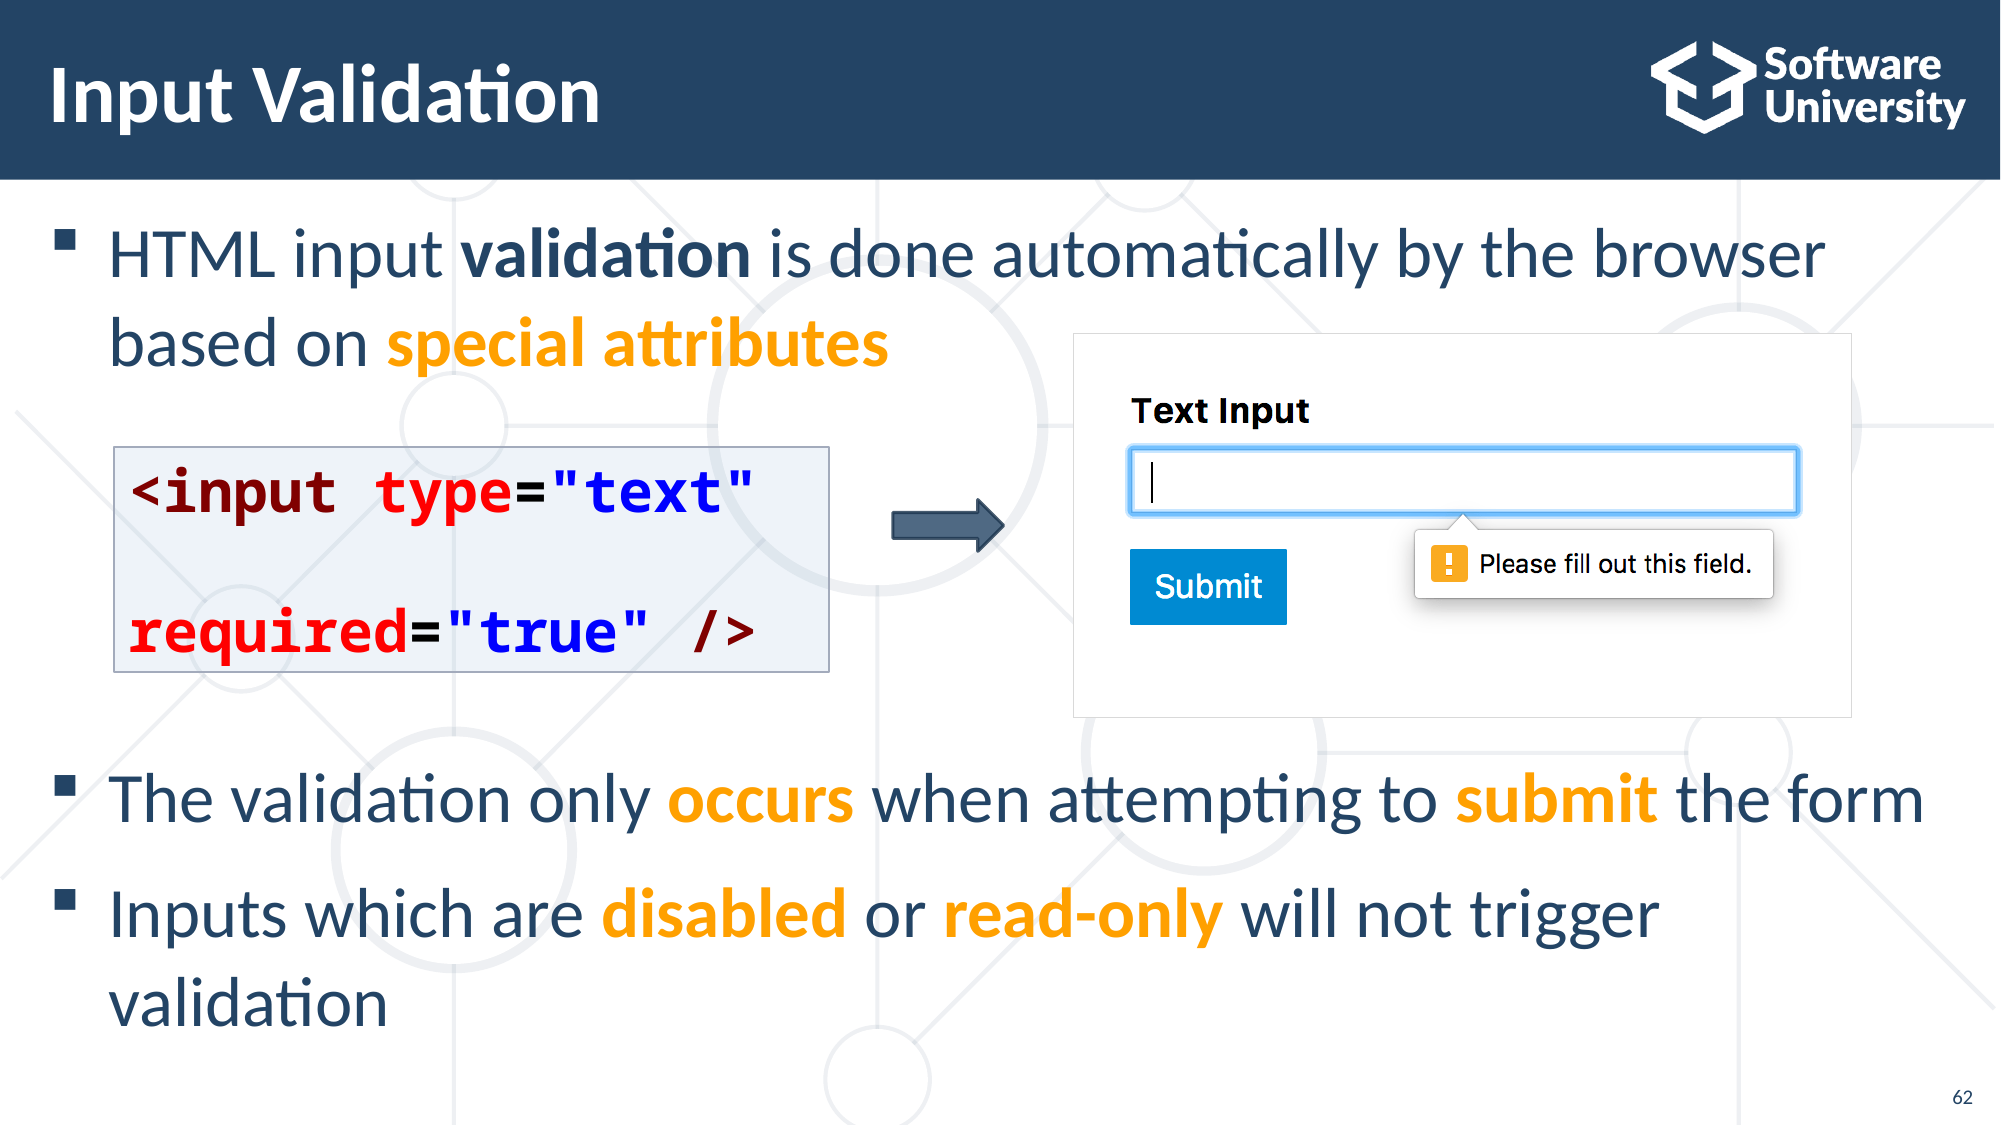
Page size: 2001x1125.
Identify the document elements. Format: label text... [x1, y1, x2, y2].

text_box <input type="text" required="true" /> [113, 447, 830, 672]
picture [1651, 41, 1966, 134]
list HTML input validation is done automatically by the browser based on special attributes The validation only occurs when attempting to submit the form Inputs which are disabled or read-only will not trigger validation [31, 196, 1970, 1104]
title Input Validation [31, 16, 1625, 162]
picture [1073, 333, 1852, 718]
text_box 62 [1927, 1067, 1989, 1117]
text_box [890, 497, 1006, 554]
